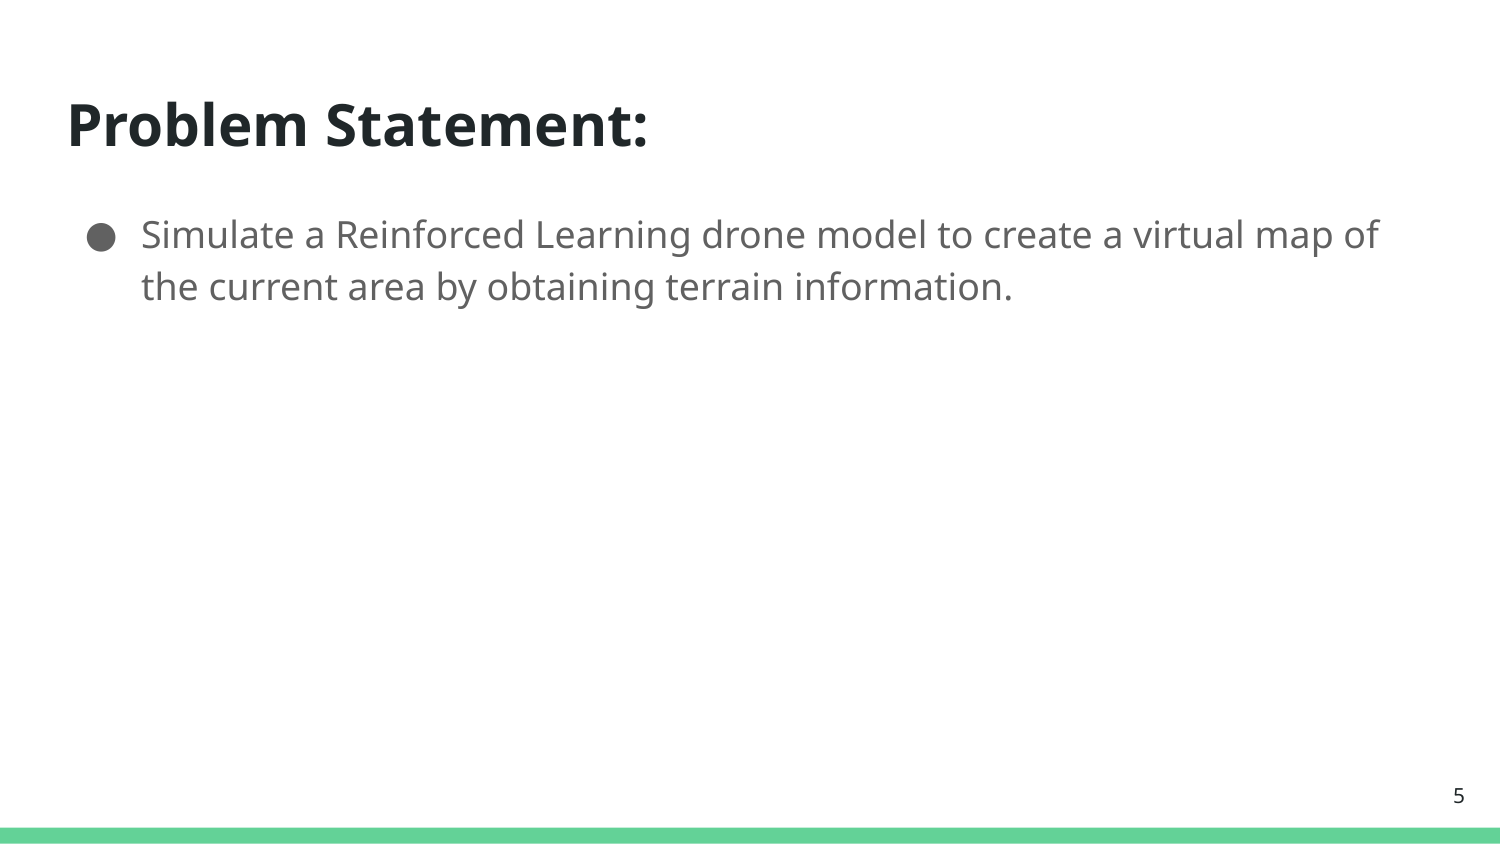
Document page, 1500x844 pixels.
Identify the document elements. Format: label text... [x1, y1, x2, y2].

text_box Simulate a Reinforced Learning drone model to create a virtual map of the current area by obtaining terrain information. [51, 188, 1404, 750]
slide_number ‹#› [1389, 764, 1480, 830]
text_box Problem Statement: [51, 72, 1449, 167]
